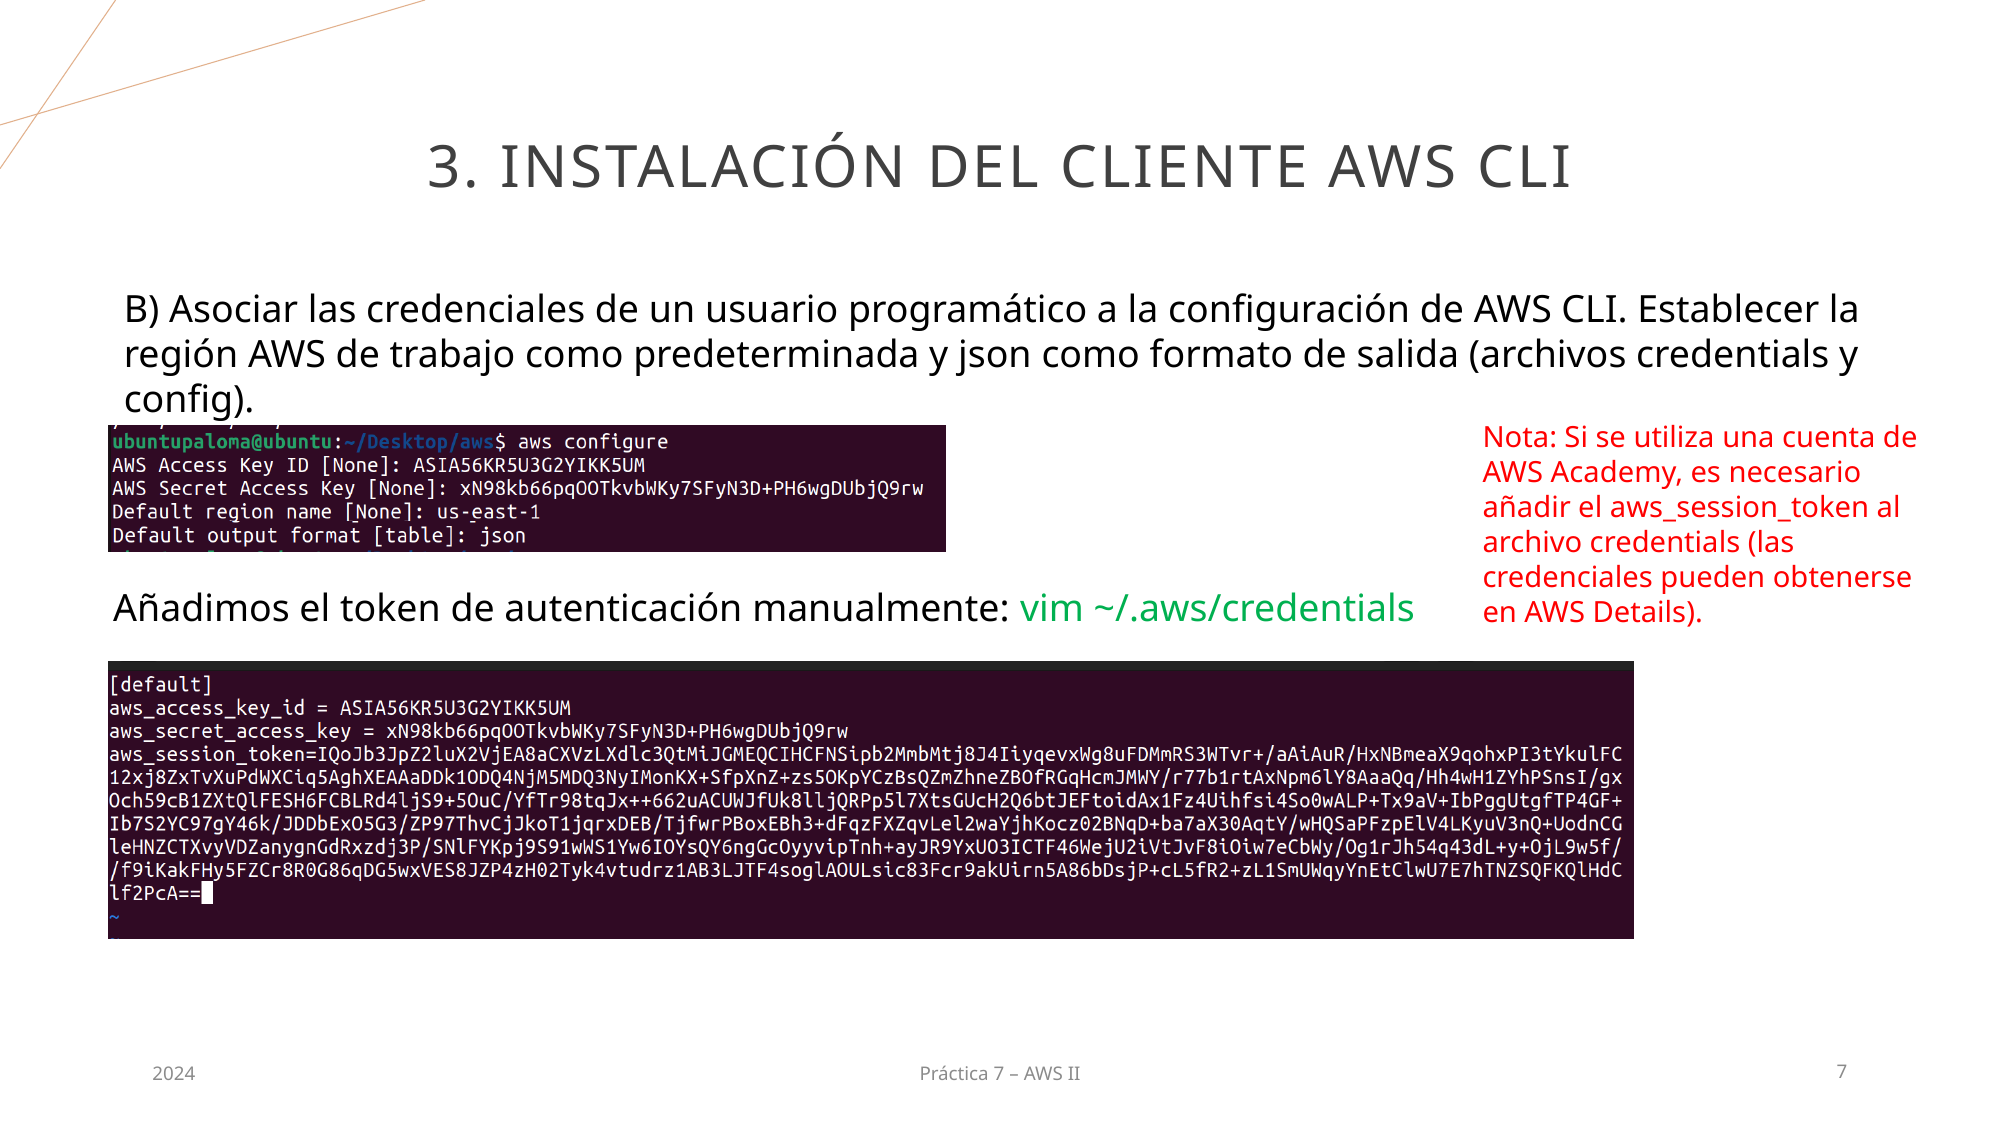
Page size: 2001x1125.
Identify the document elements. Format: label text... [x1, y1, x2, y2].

title 3. Instalación del cliente AWS CLI [137, 59, 1863, 277]
picture [108, 661, 1634, 939]
slide_number 2024 [137, 1042, 588, 1103]
text_box Añadimos el token de autenticación manualmente: vim ~/.aws/credentials [98, 576, 1944, 637]
footer Práctica 7 – AWS II [662, 1042, 1338, 1103]
text_box Nota: Si se utiliza una cuenta de AWS Academy, es necesario añadir el aws_session_token al archivo credentials (las credenciales pueden obtenerse en AWS Details). [1467, 410, 1954, 636]
picture [108, 425, 946, 552]
slide_number 7 [1412, 1042, 1863, 1103]
text_box B) Asociar las credenciales de un usuario programático a la configuración de AWS CLI. Establecer la región AWS de trabajo como predeterminada y json como formato de salida (archivos credentials y config). [108, 277, 1954, 427]
